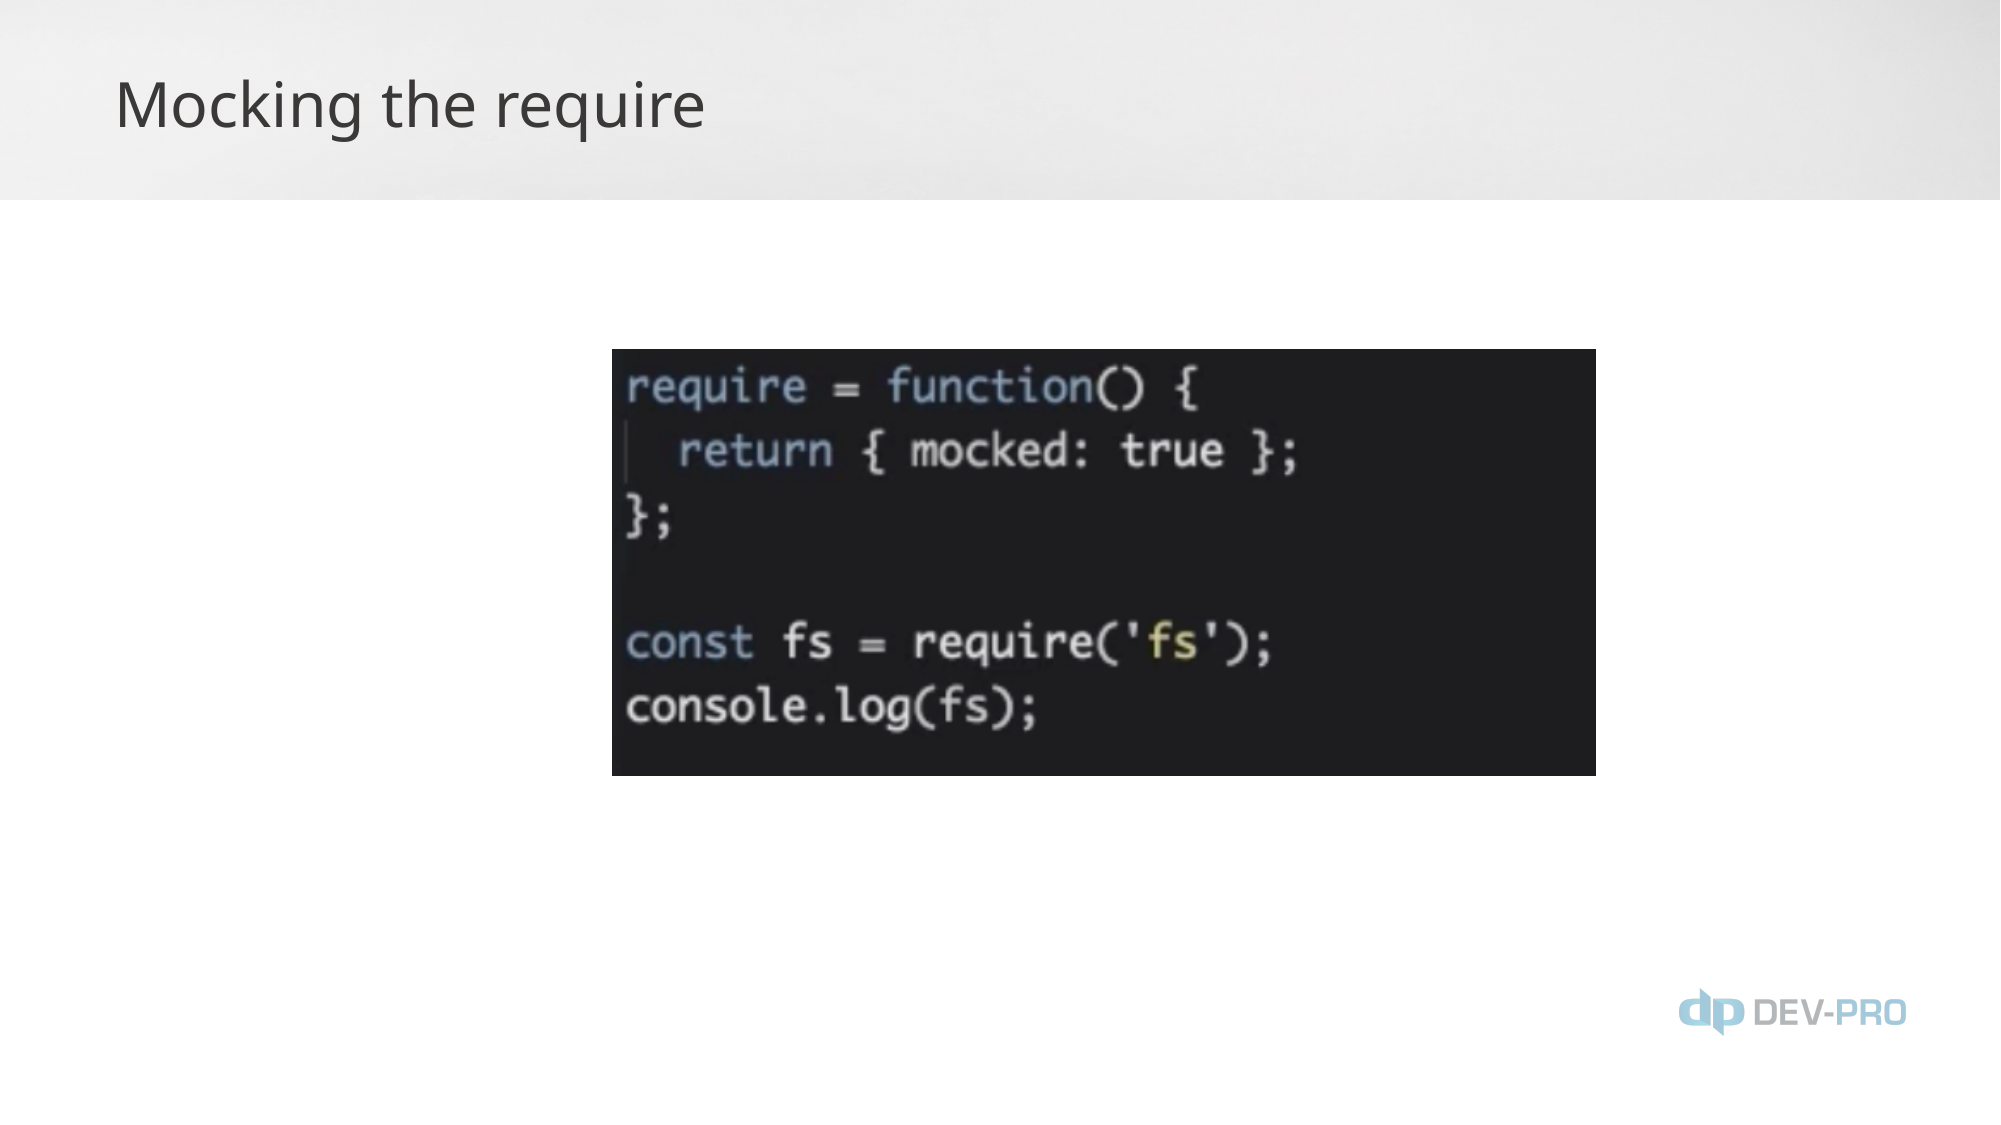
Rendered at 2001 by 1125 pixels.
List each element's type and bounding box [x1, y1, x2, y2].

picture [0, 0, 2000, 200]
picture [612, 349, 1597, 776]
picture [1679, 988, 1906, 1036]
